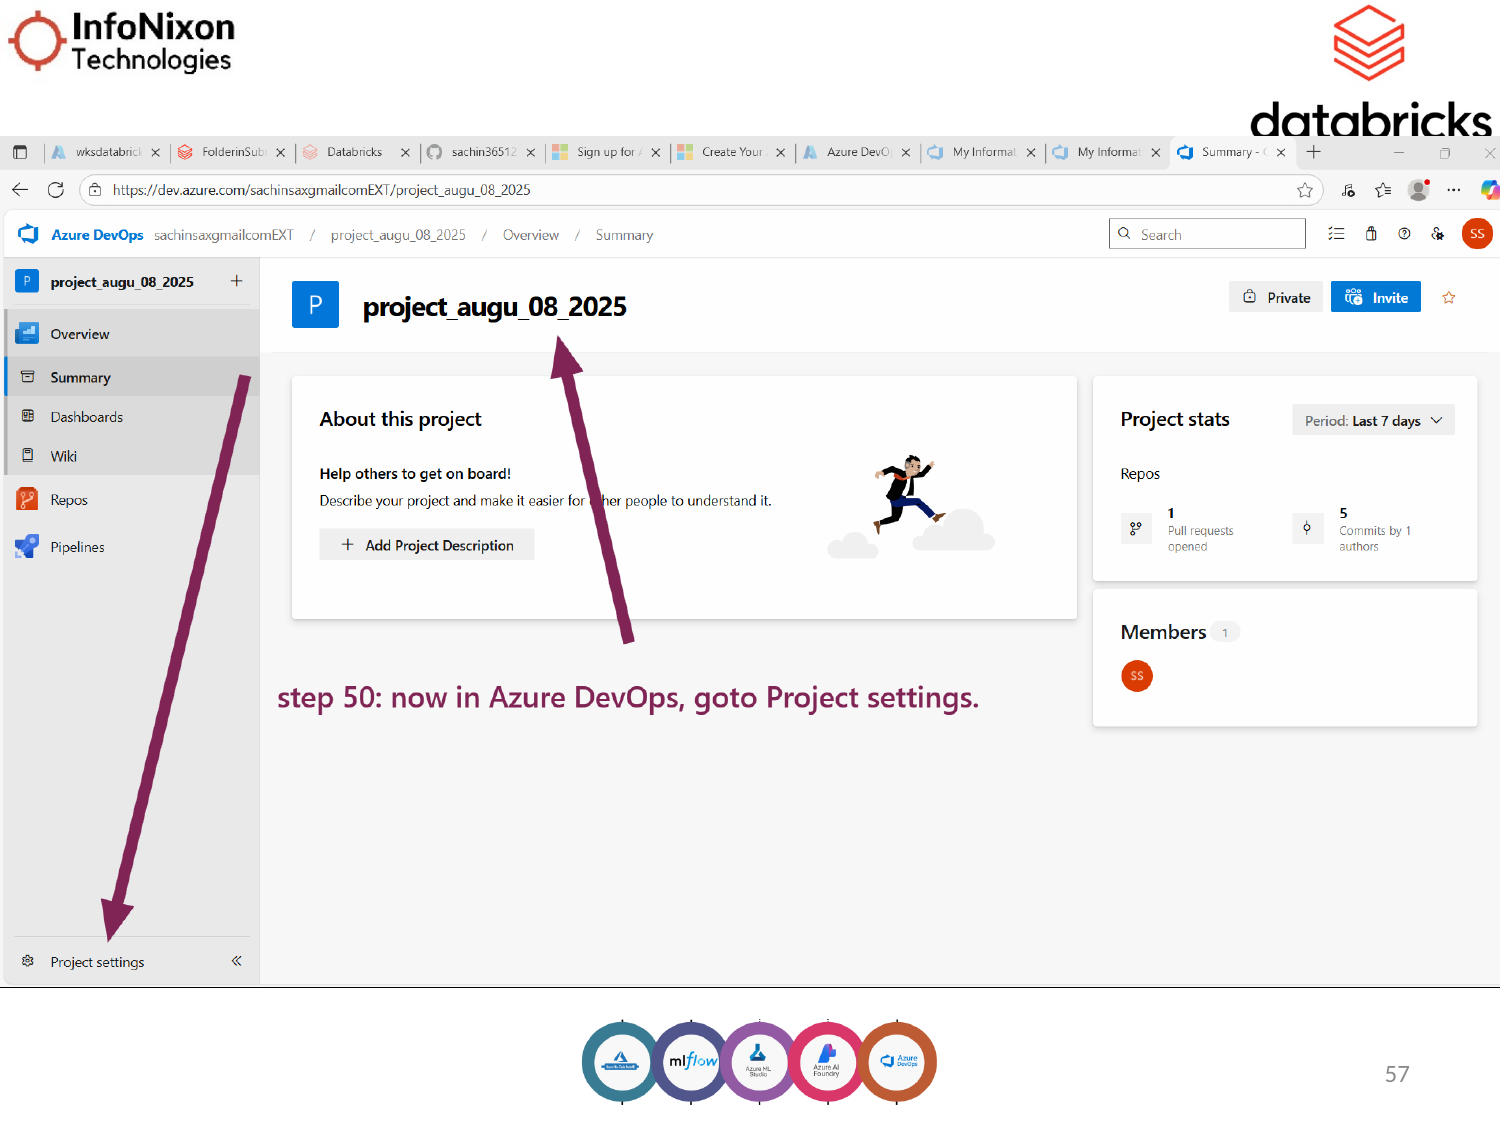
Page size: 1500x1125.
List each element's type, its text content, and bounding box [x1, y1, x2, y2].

picture [574, 1019, 943, 1106]
picture [0, 0, 1500, 989]
slide_number 57 [1074, 1042, 1425, 1103]
picture [0, 0, 245, 90]
